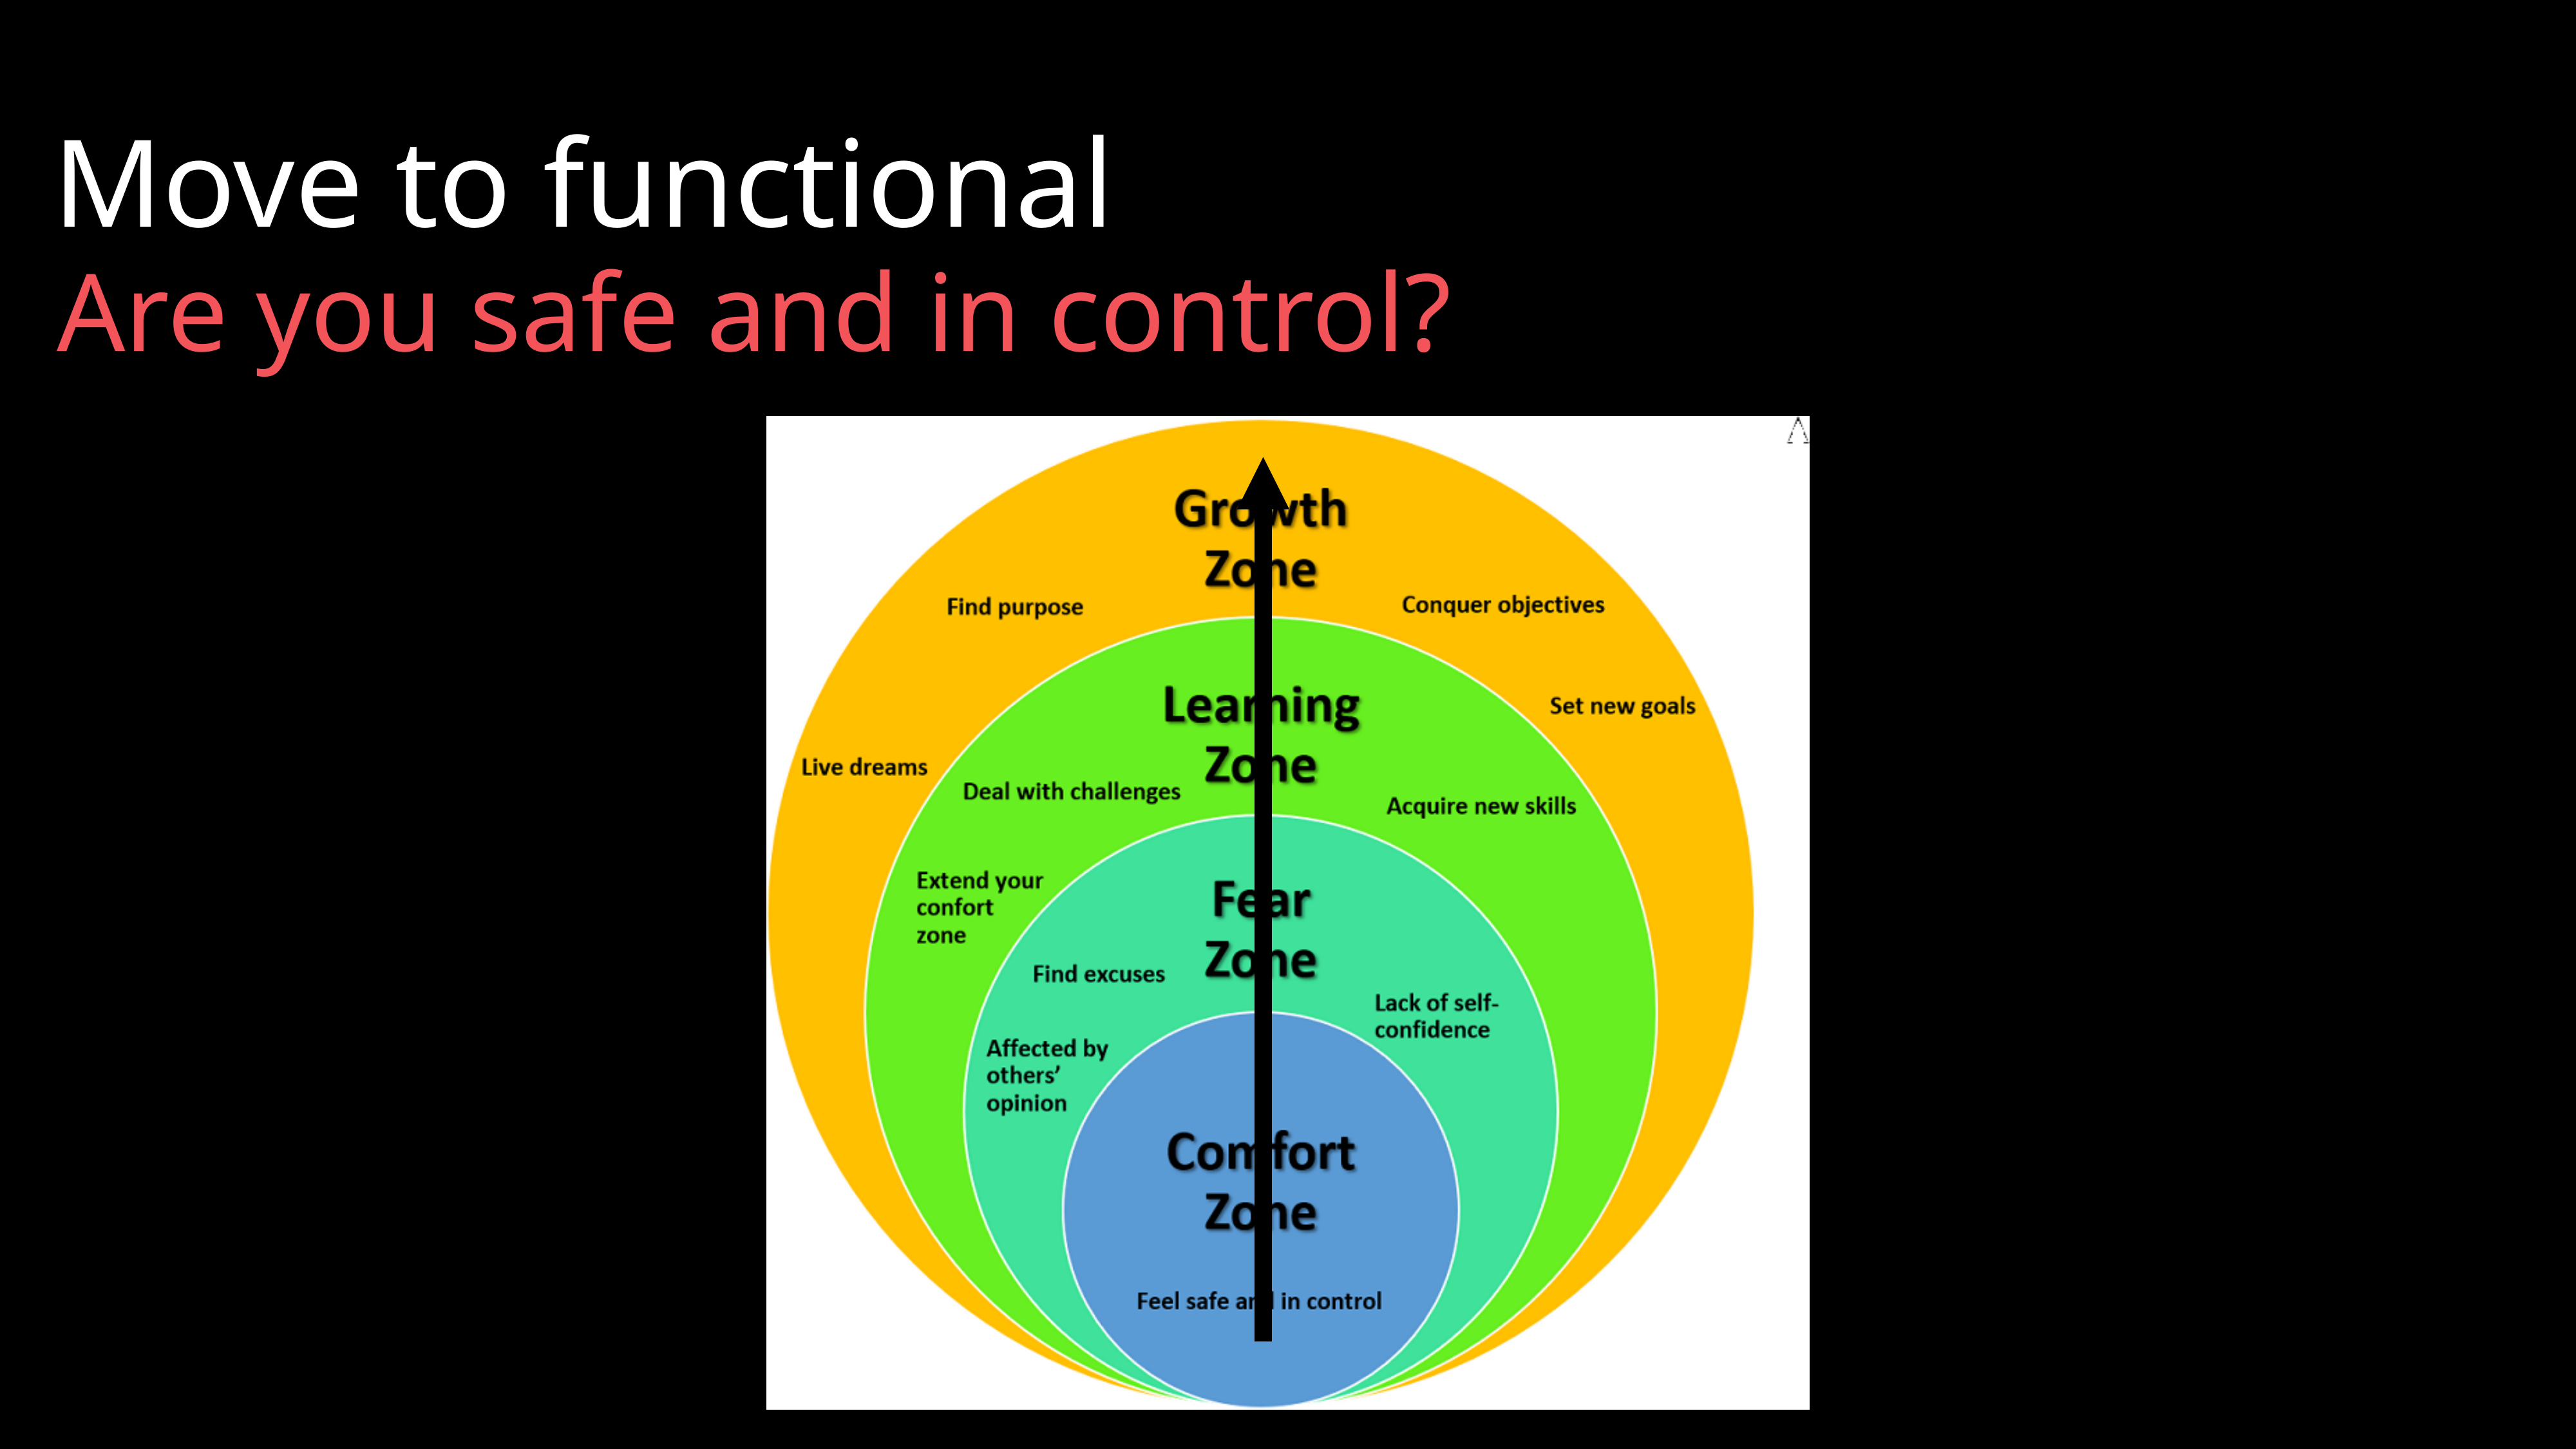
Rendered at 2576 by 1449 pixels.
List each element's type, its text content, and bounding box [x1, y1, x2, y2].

picture [766, 416, 1810, 1410]
list Are you safe and in control? [47, 263, 2537, 355]
title Move to functional [43, 129, 2533, 256]
